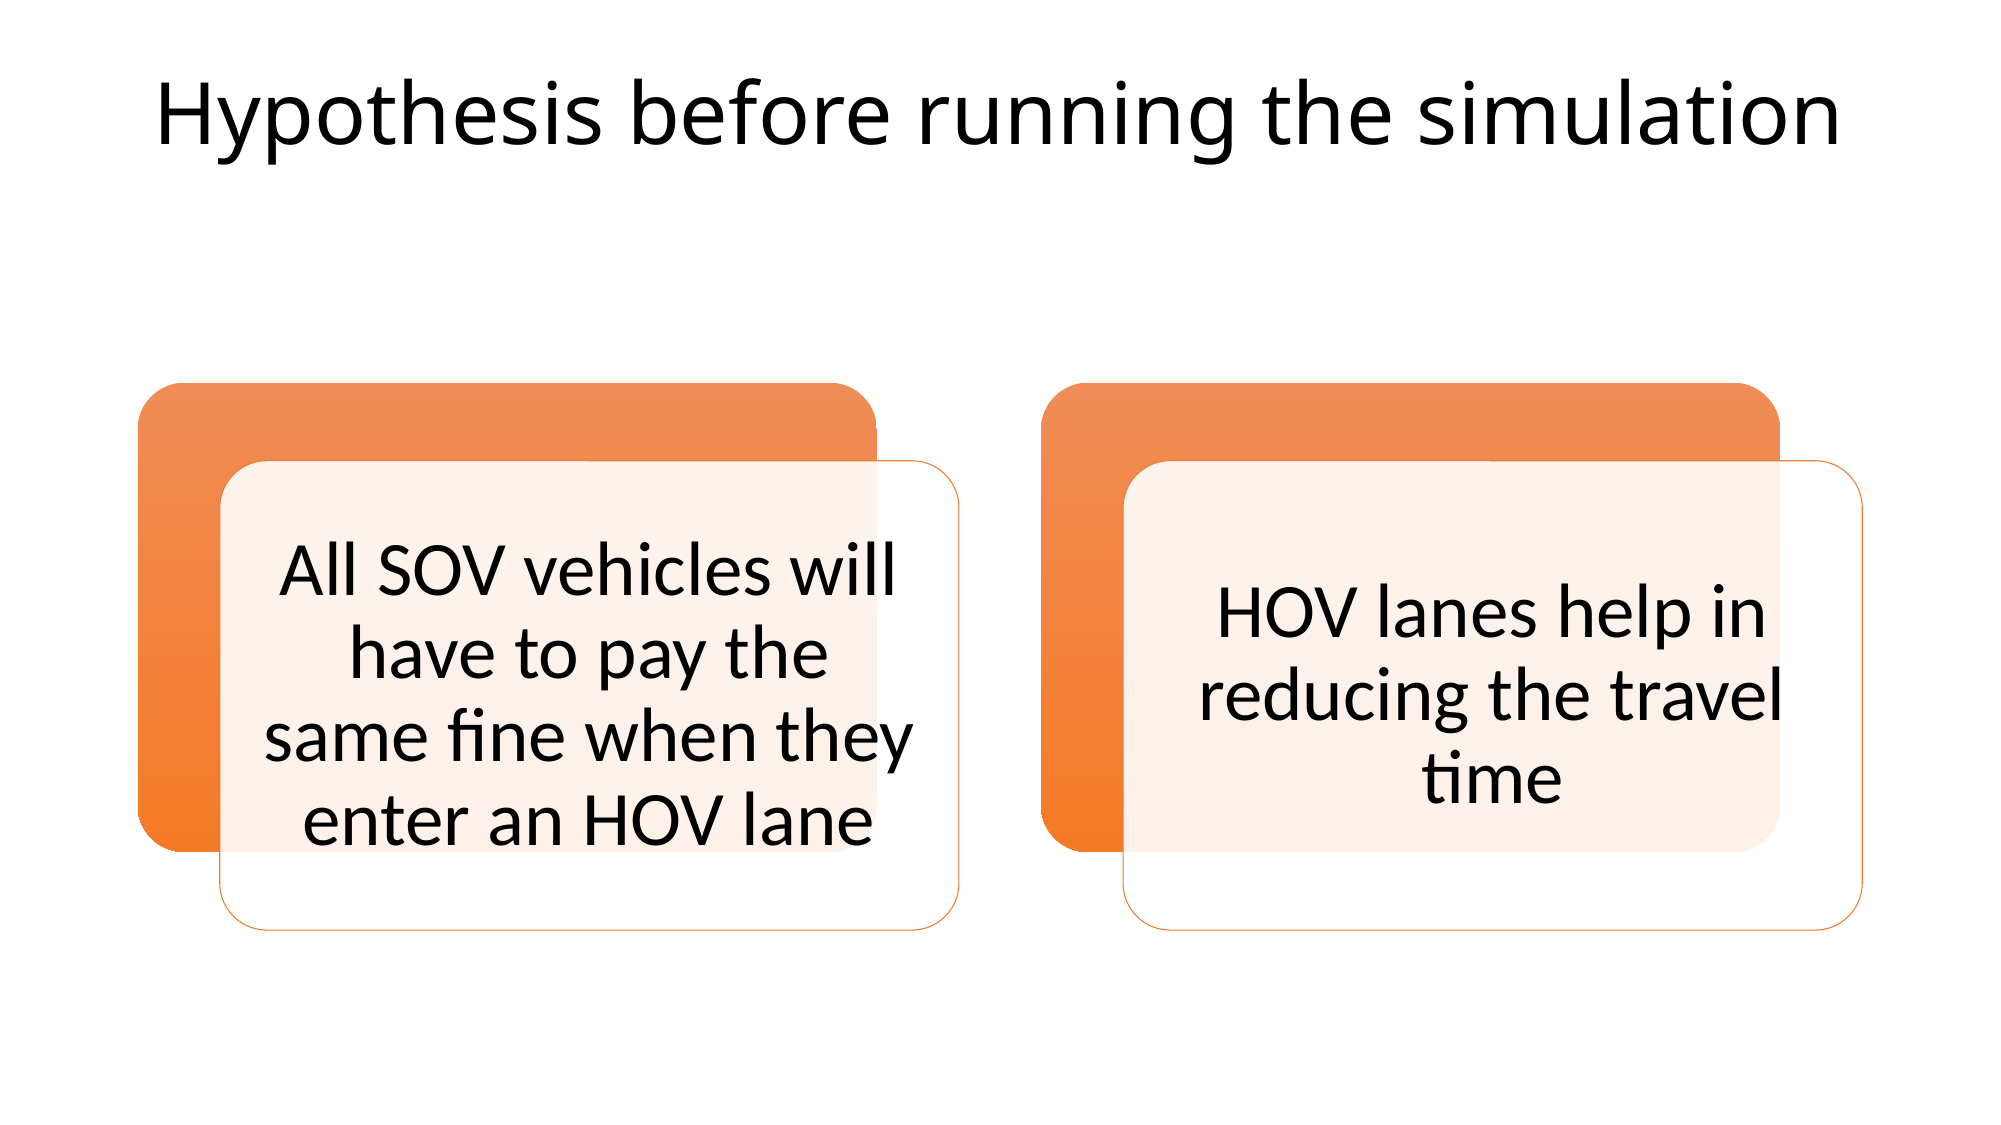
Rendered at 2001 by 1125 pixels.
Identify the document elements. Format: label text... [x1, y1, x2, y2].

title Hypothesis before running the simulation [137, 59, 1863, 278]
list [137, 299, 1863, 1014]
